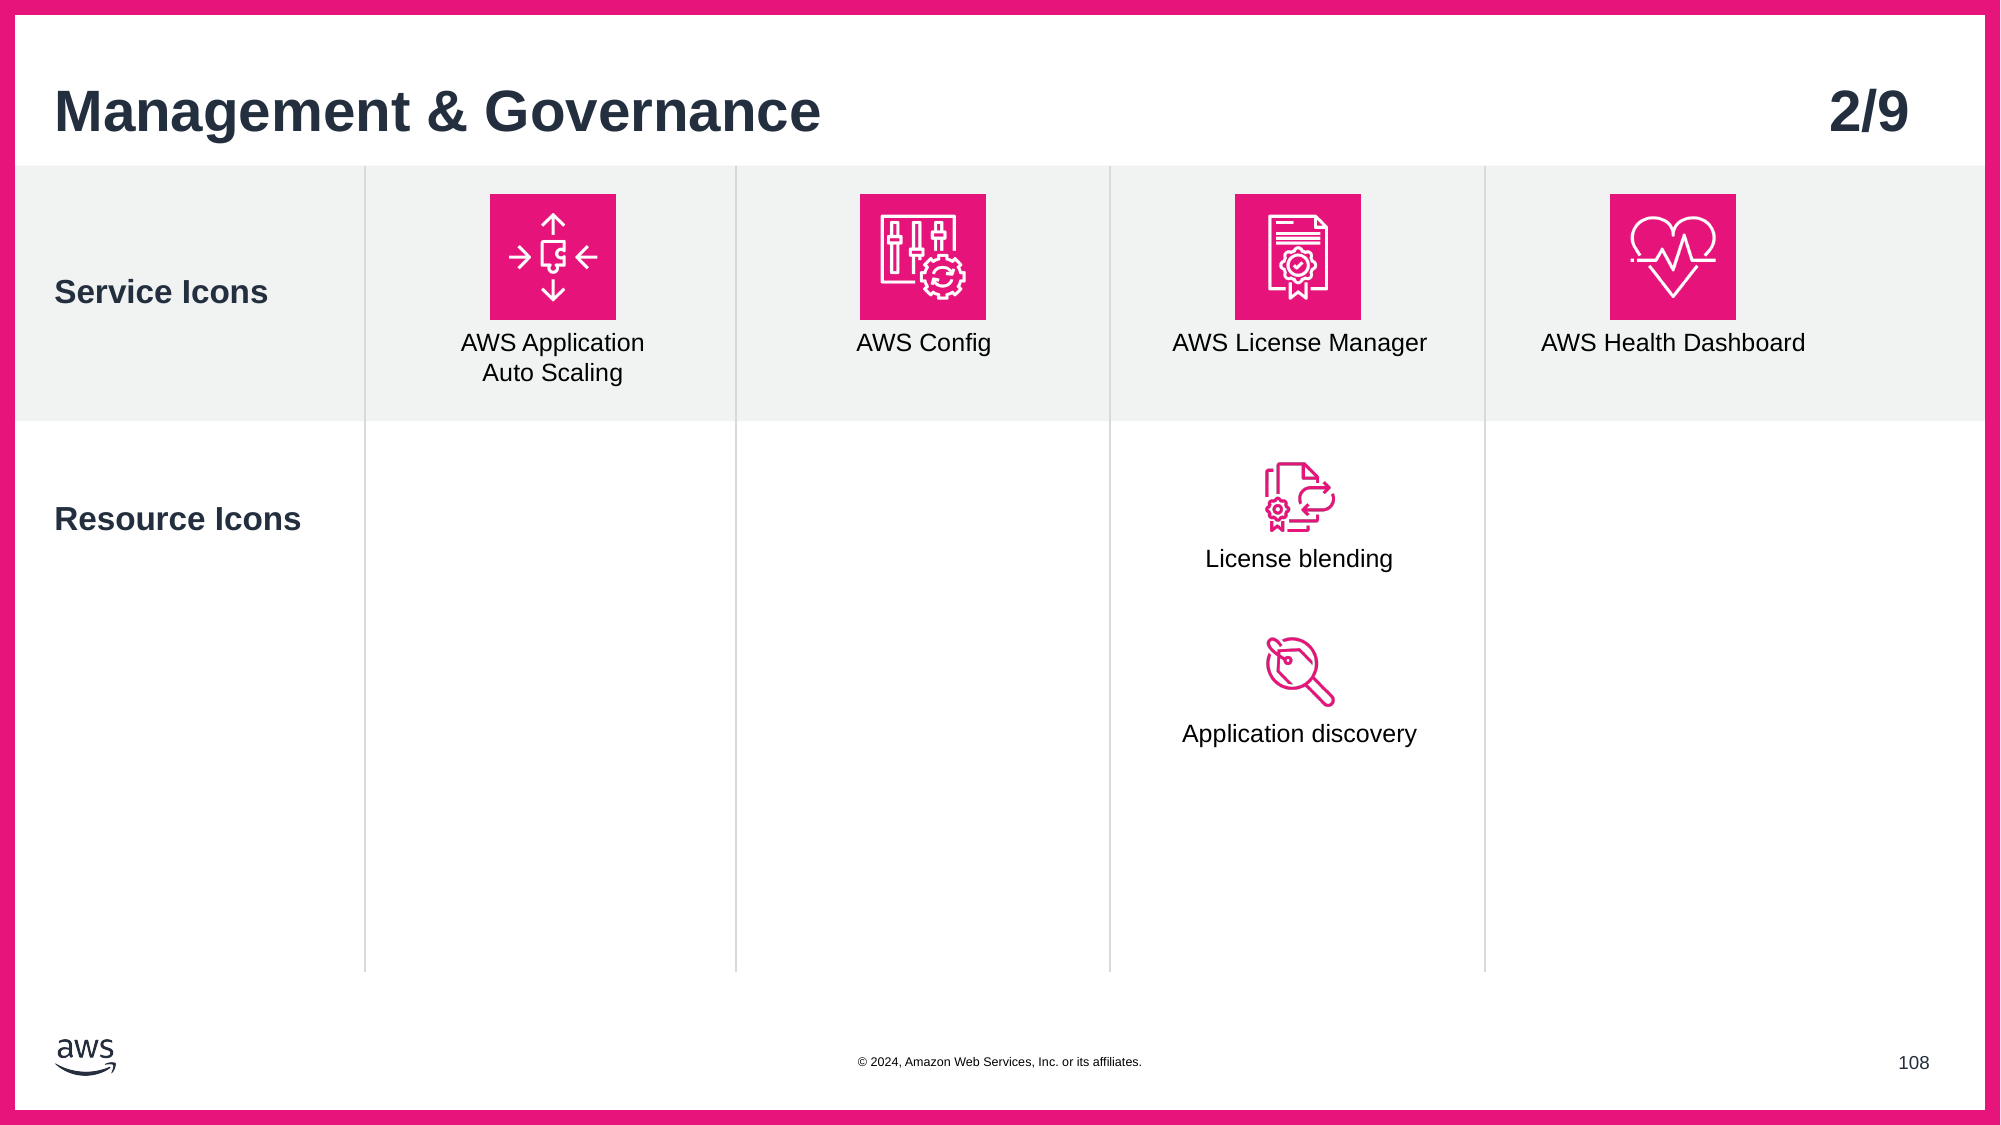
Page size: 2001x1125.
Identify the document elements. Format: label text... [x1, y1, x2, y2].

footer © 2024, Amazon Web Services, Inc. or its affiliates. [662, 1031, 1338, 1092]
picture [1262, 634, 1338, 710]
picture [860, 194, 986, 320]
text_box Application discovery [1157, 709, 1442, 755]
picture [490, 194, 616, 320]
picture [1610, 194, 1736, 320]
slide_number 108 [1494, 1031, 1945, 1092]
text_box AWS Config [736, 319, 1109, 364]
picture [55, 1039, 116, 1076]
title Management & Governance 2/9 [39, 59, 1945, 166]
text_box AWS Application Auto Scaling [369, 319, 735, 394]
text_box AWS License Manager [1113, 319, 1484, 364]
picture [1262, 459, 1338, 535]
text_box License blending [1157, 534, 1442, 580]
picture [1235, 194, 1361, 320]
text_box AWS Health Dashboard [1493, 319, 1855, 364]
